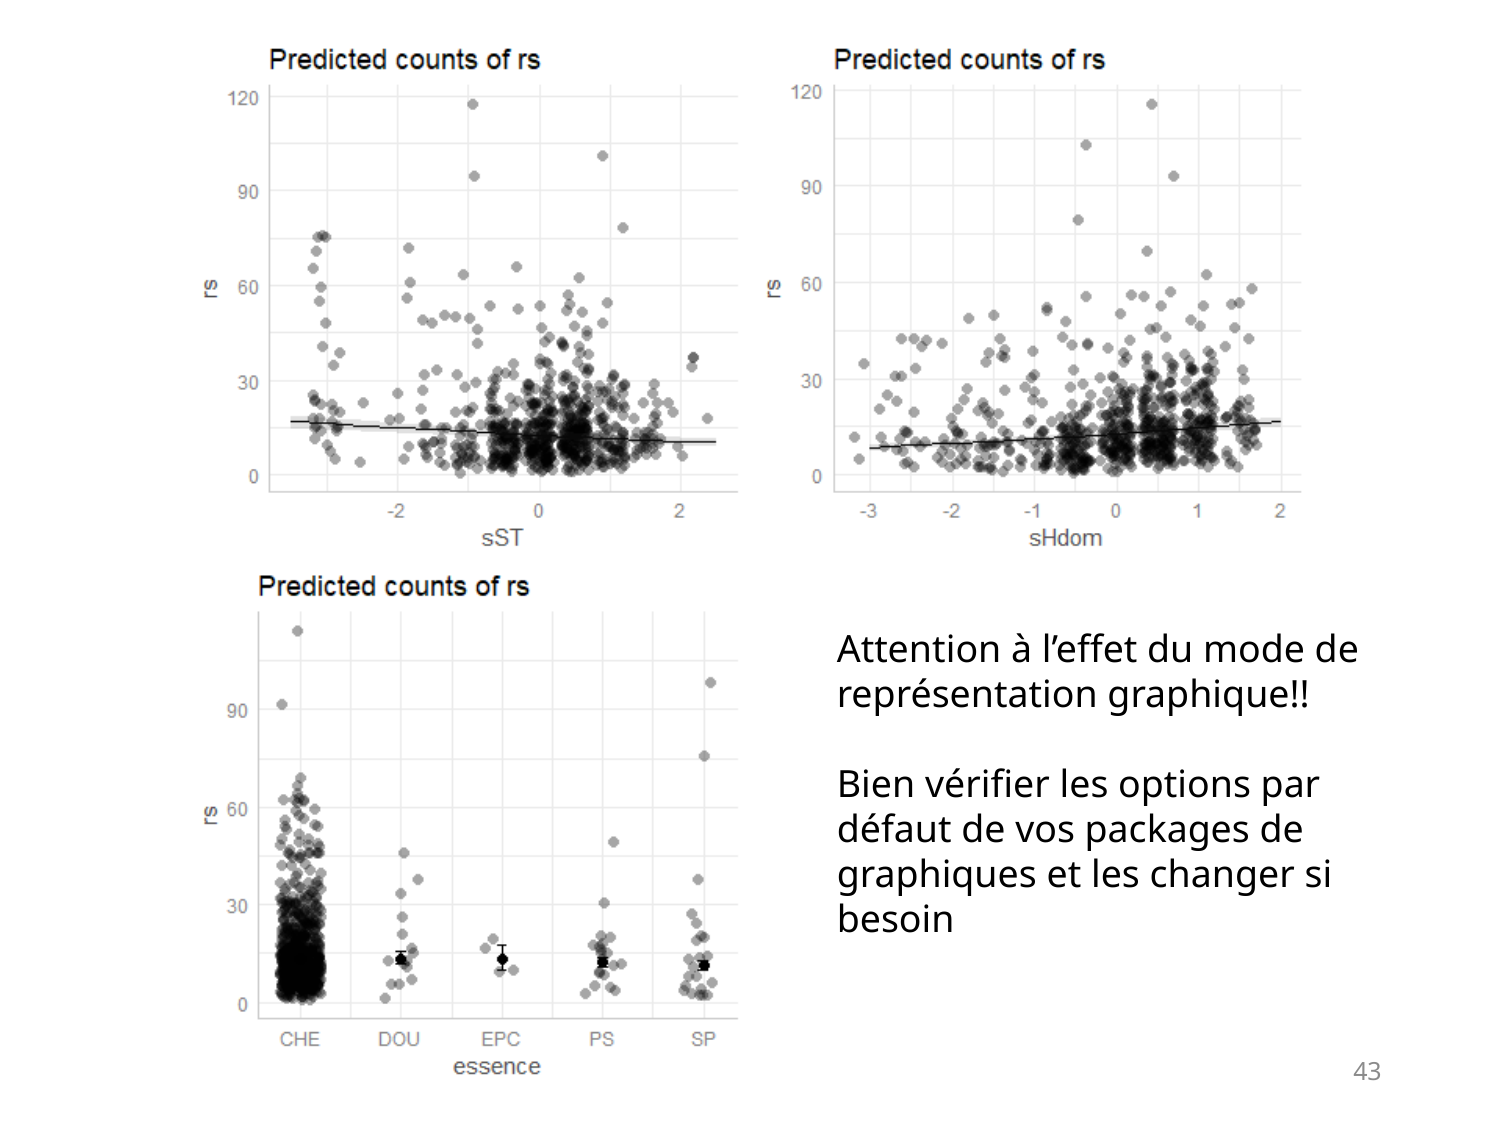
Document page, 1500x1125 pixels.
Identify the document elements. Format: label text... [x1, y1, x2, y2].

text_box Attention à l’effet du mode de représentation graphique!! Bien vérifier les options par défaut de vos packages de graphiques et les changer si besoin [1314, 618, 1393, 948]
slide_number 43 [1059, 1042, 1397, 1103]
picture [186, 35, 1314, 1090]
